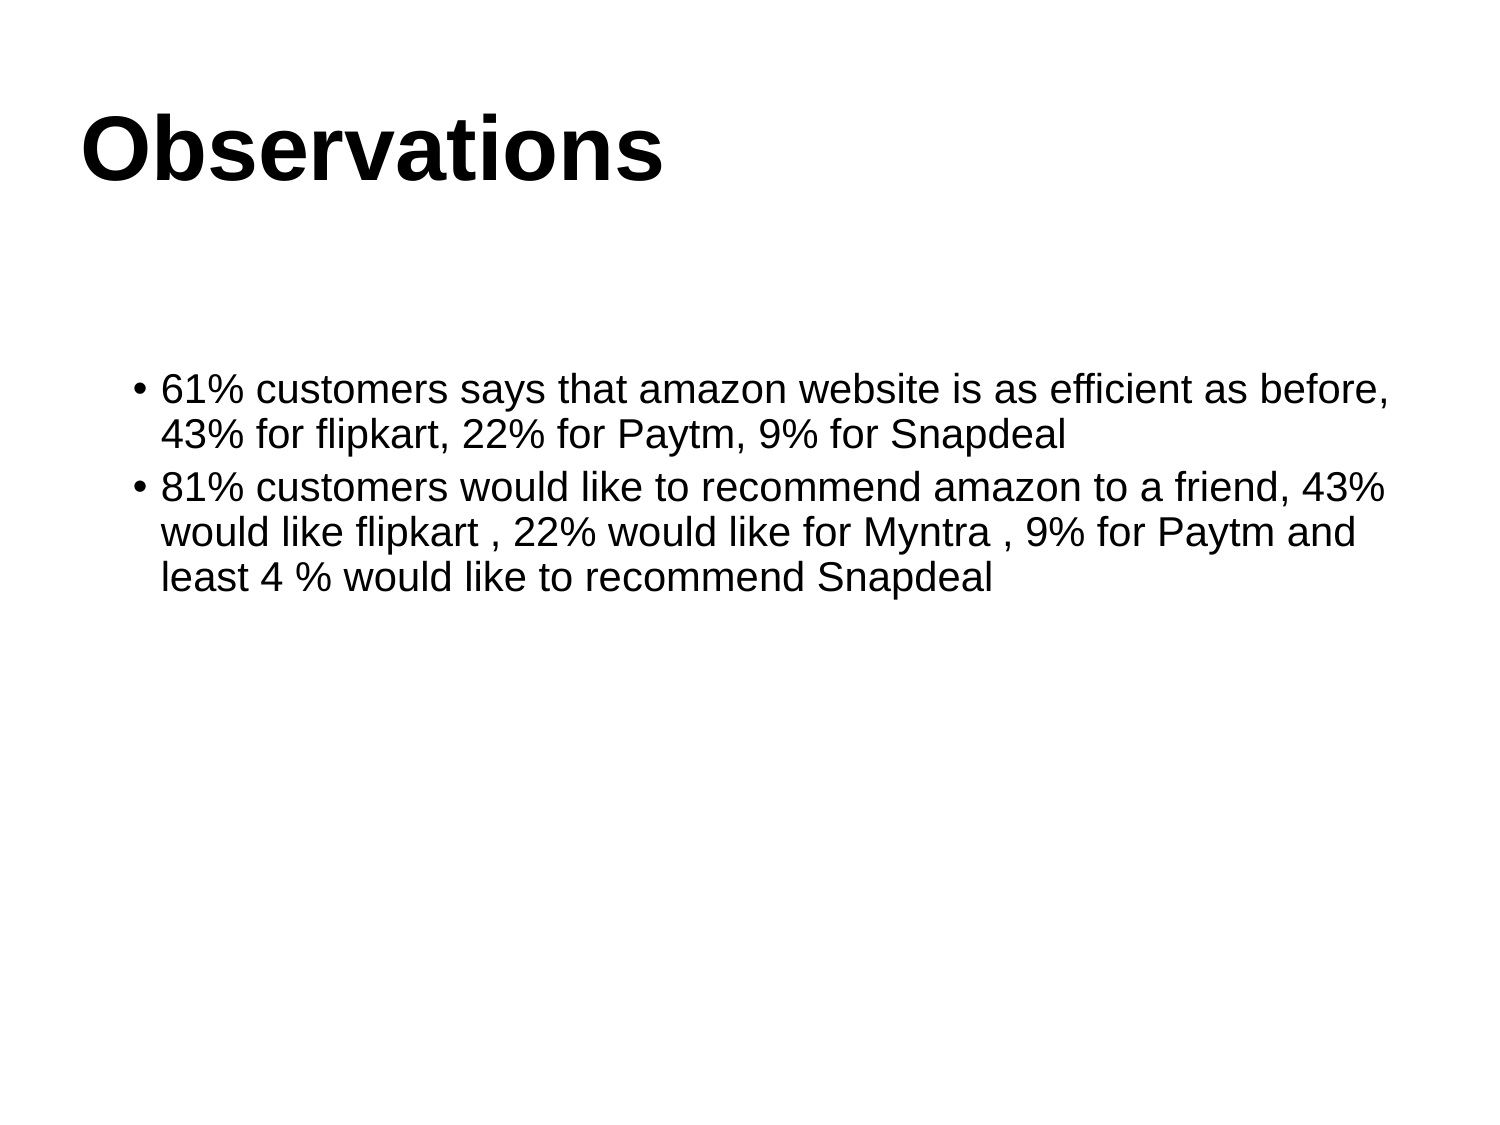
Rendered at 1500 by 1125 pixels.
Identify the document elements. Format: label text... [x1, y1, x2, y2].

list 61% customers says that amazon website is as efficient as before, 43% for flipkart, 22% for Paytm, 9% for Snapdeal 81% customers would like to recommend amazon to a friend, 43% would like flipkart , 22% would like for Myntra , 9% for Paytm and least 4 % would like to recommend Snapdeal [61, 302, 1409, 740]
title Observations [64, 54, 1218, 248]
